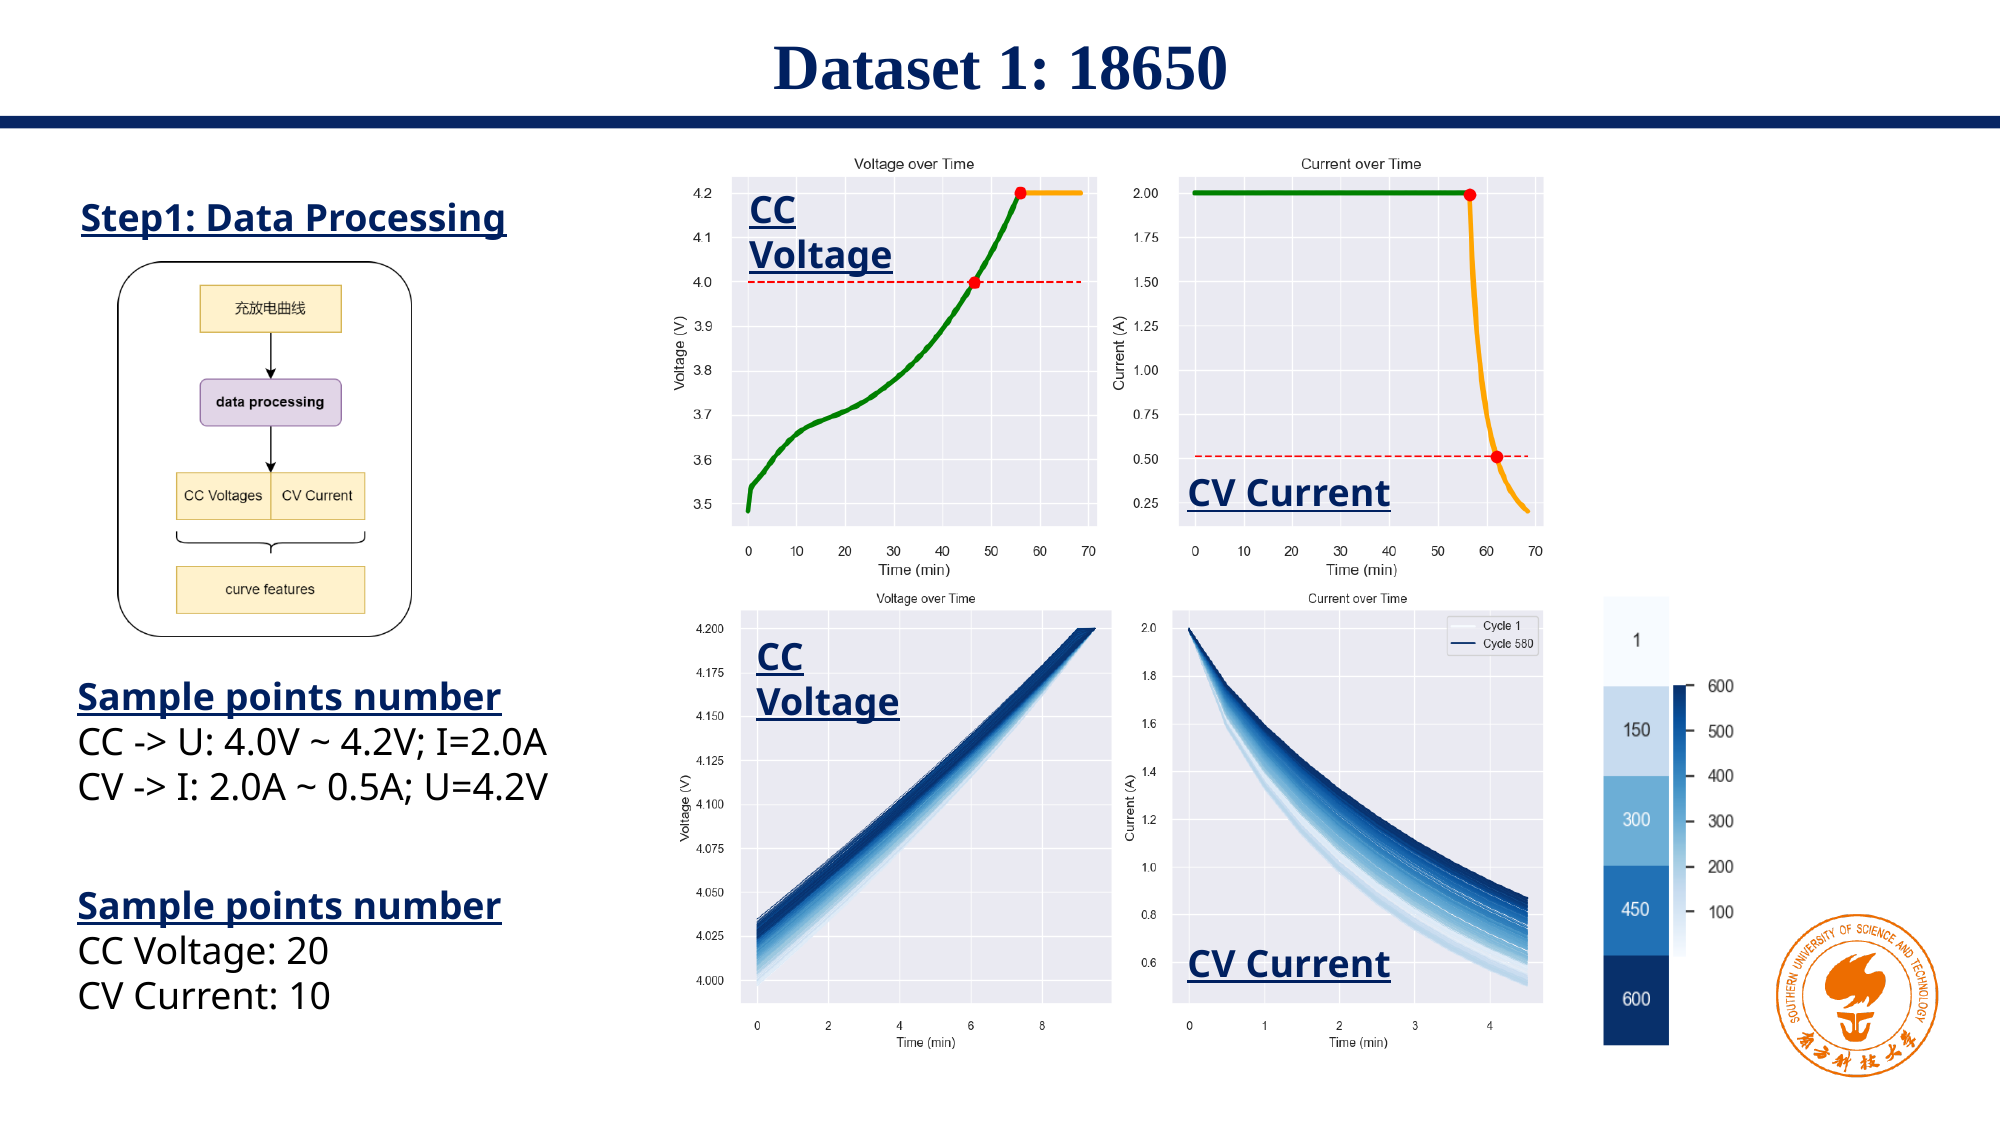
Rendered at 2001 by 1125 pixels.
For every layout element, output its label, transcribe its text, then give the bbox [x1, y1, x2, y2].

title Dataset 1: 18650 [2, 20, 2000, 115]
picture [117, 261, 412, 637]
text_box Sample points number CC -> U: 4.0V ~ 4.2V; I=2.0A CV -> I: 2.0A ~ 0.5A; U=4.2V [62, 665, 673, 816]
text_box [0, 115, 2000, 129]
text_box Step1: Data Processing [65, 186, 658, 247]
picture [1773, 911, 1943, 1079]
picture [665, 149, 1553, 586]
text_box Sample points number CC Voltage: 20 CV Current: 10 [62, 874, 566, 1025]
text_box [673, 585, 1745, 1057]
